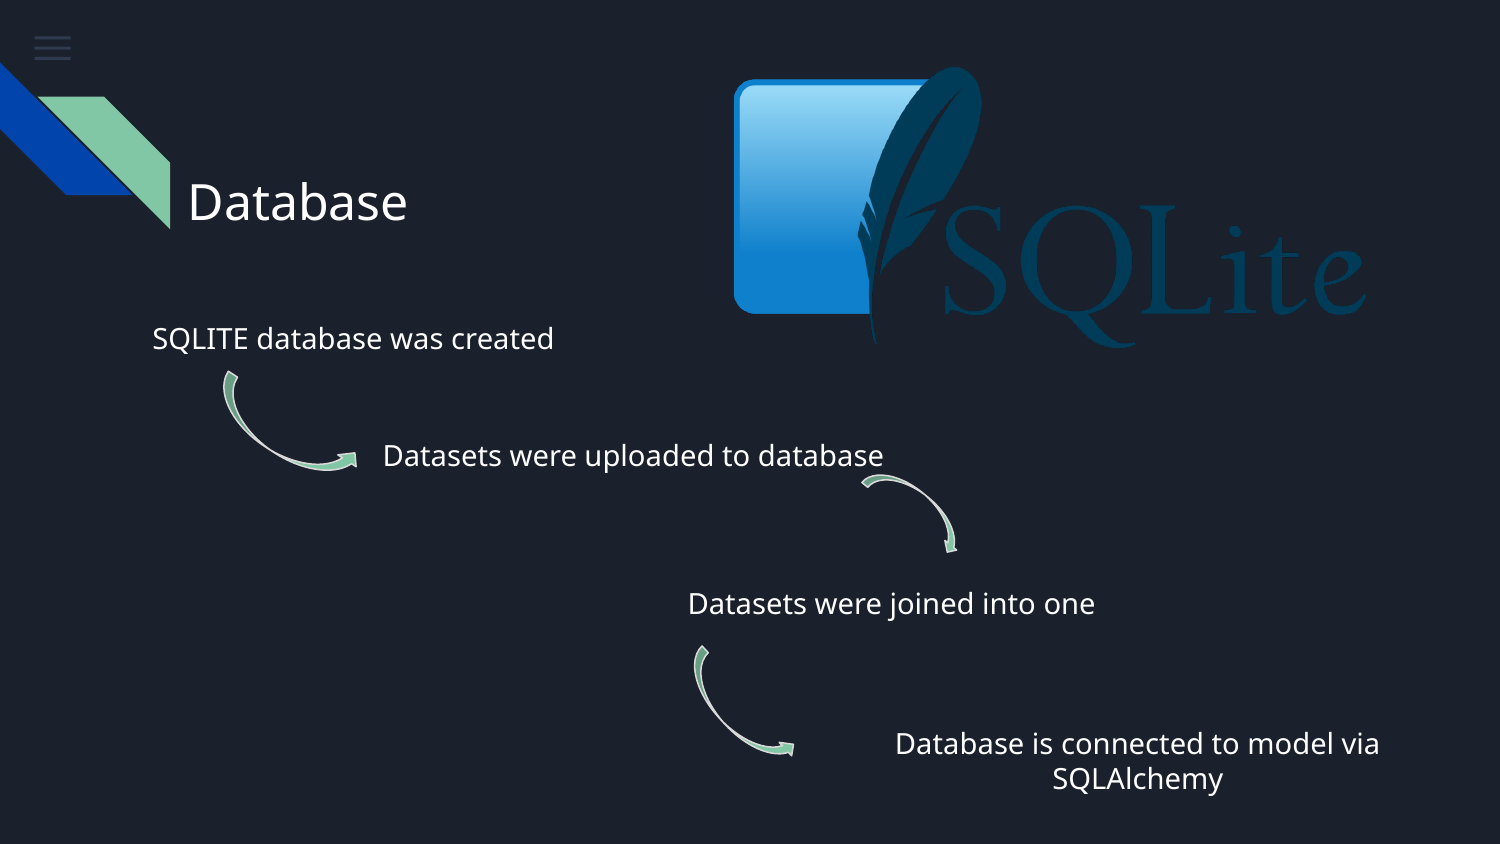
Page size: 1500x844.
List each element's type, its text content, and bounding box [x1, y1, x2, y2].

text_box Datasets were uploaded to database [321, 421, 946, 487]
text_box [223, 371, 357, 471]
text_box [861, 475, 957, 553]
text_box [694, 646, 794, 756]
text_box Datasets were joined into one [609, 570, 1174, 636]
picture [716, 48, 1384, 366]
text_box Database is connected to model via SQLAlchemy [793, 710, 1483, 811]
title Database [172, 155, 711, 306]
text_box SQLITE database was created [80, 305, 635, 371]
